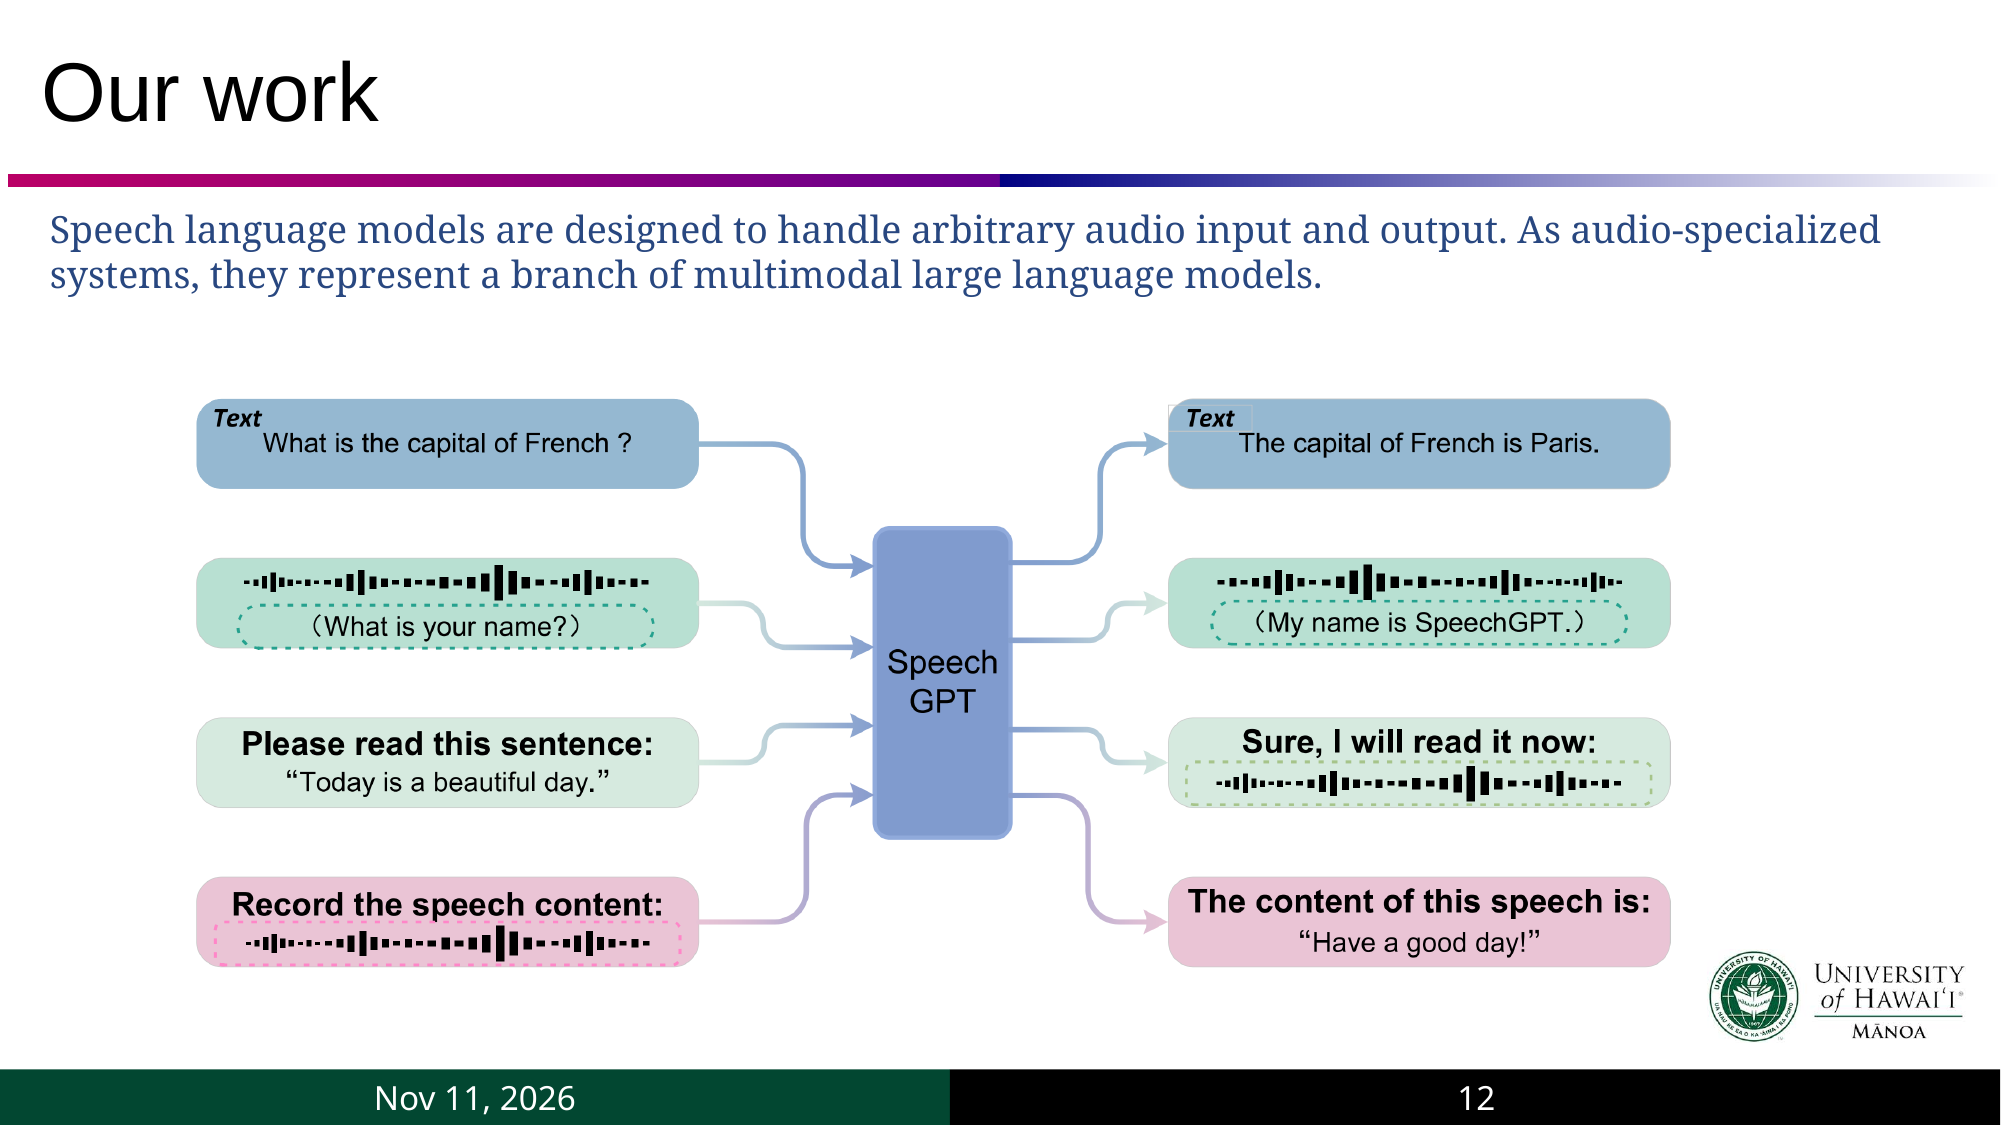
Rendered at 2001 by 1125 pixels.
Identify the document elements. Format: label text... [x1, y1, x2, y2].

text_box Speech language models are designed to handle arbitrary audio input and output. As audio-specialized systems, they represent a branch of multimodal large language models. [34, 198, 1944, 304]
picture [1707, 949, 1966, 1043]
picture [185, 386, 1685, 986]
title Our work [26, 0, 1970, 176]
